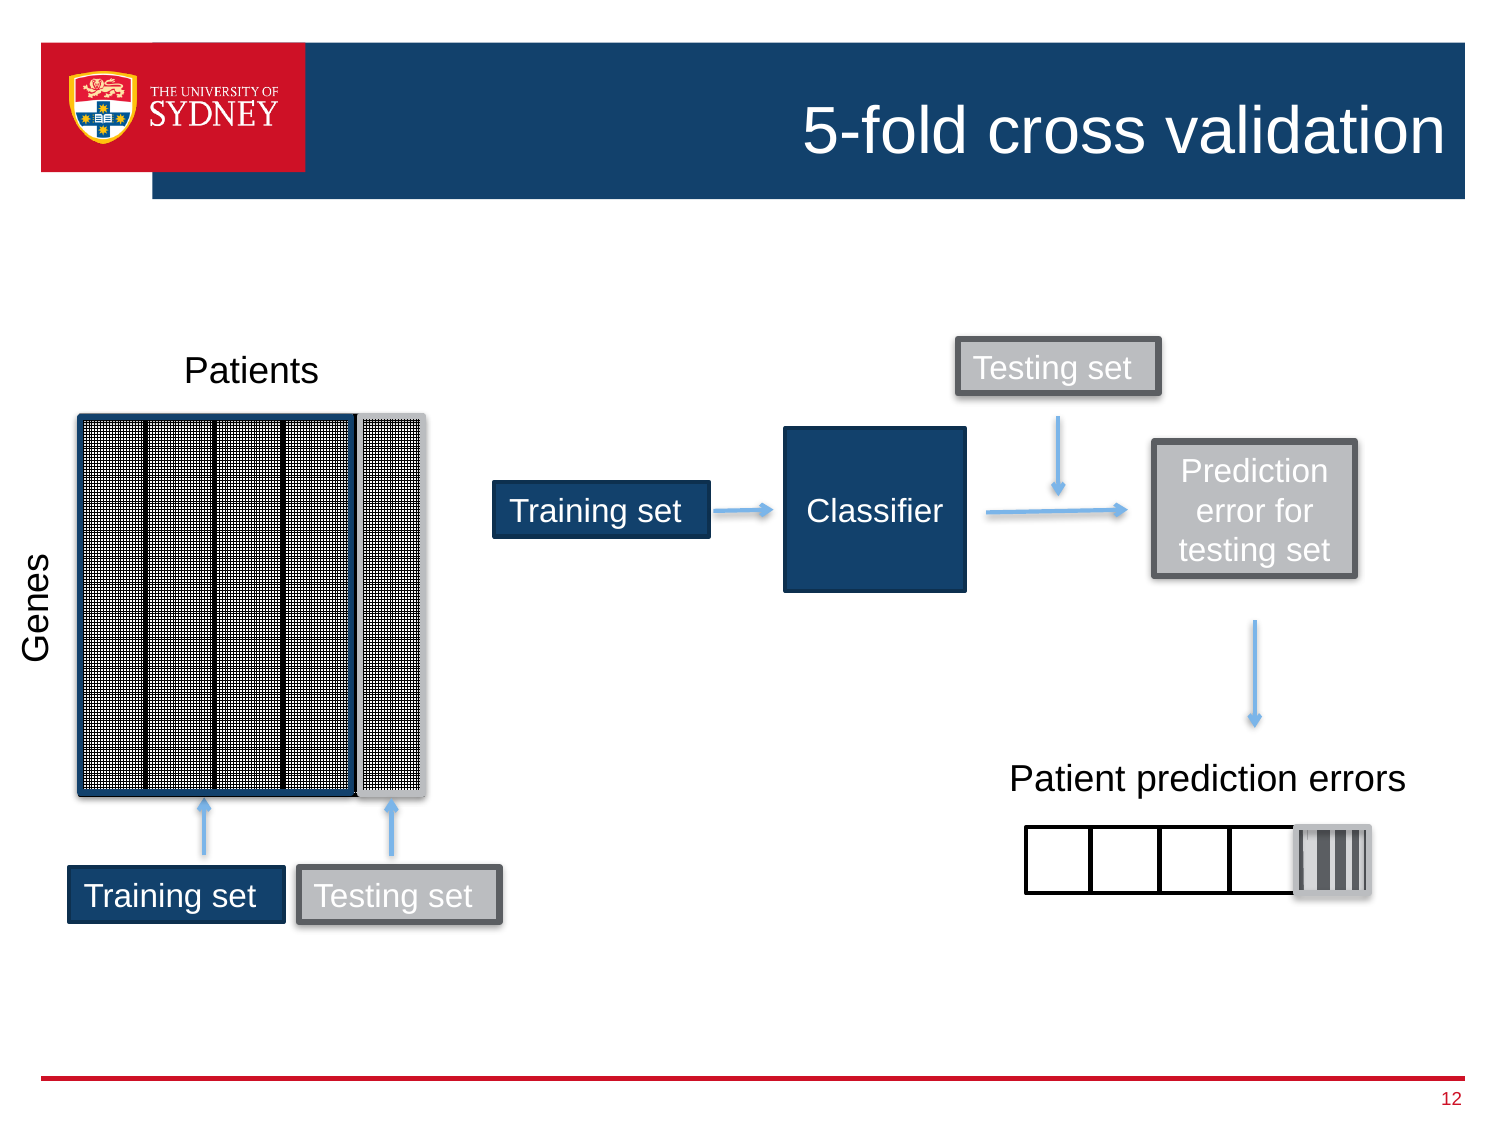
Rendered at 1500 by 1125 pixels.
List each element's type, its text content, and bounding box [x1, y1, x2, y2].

text_box Testing set [296, 864, 503, 925]
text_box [1025, 825, 1293, 895]
text_box [80, 416, 145, 793]
text_box Genes [3, 538, 64, 679]
picture [69, 71, 278, 144]
text_box Testing set [955, 336, 1162, 396]
text_box [285, 416, 352, 793]
text_box Patients [169, 338, 335, 398]
text_box Training set [67, 865, 286, 924]
text_box [147, 416, 283, 793]
slide_number 12 [1421, 1080, 1463, 1116]
text_box Training set [492, 480, 711, 539]
title 5-fold cross validation [304, 70, 1463, 175]
text_box Patient prediction errors [994, 746, 1422, 807]
text_box Classifier [783, 426, 967, 593]
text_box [985, 509, 1129, 513]
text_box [1295, 825, 1370, 896]
text_box [359, 416, 424, 794]
text_box Prediction error for testing set [1151, 438, 1358, 579]
